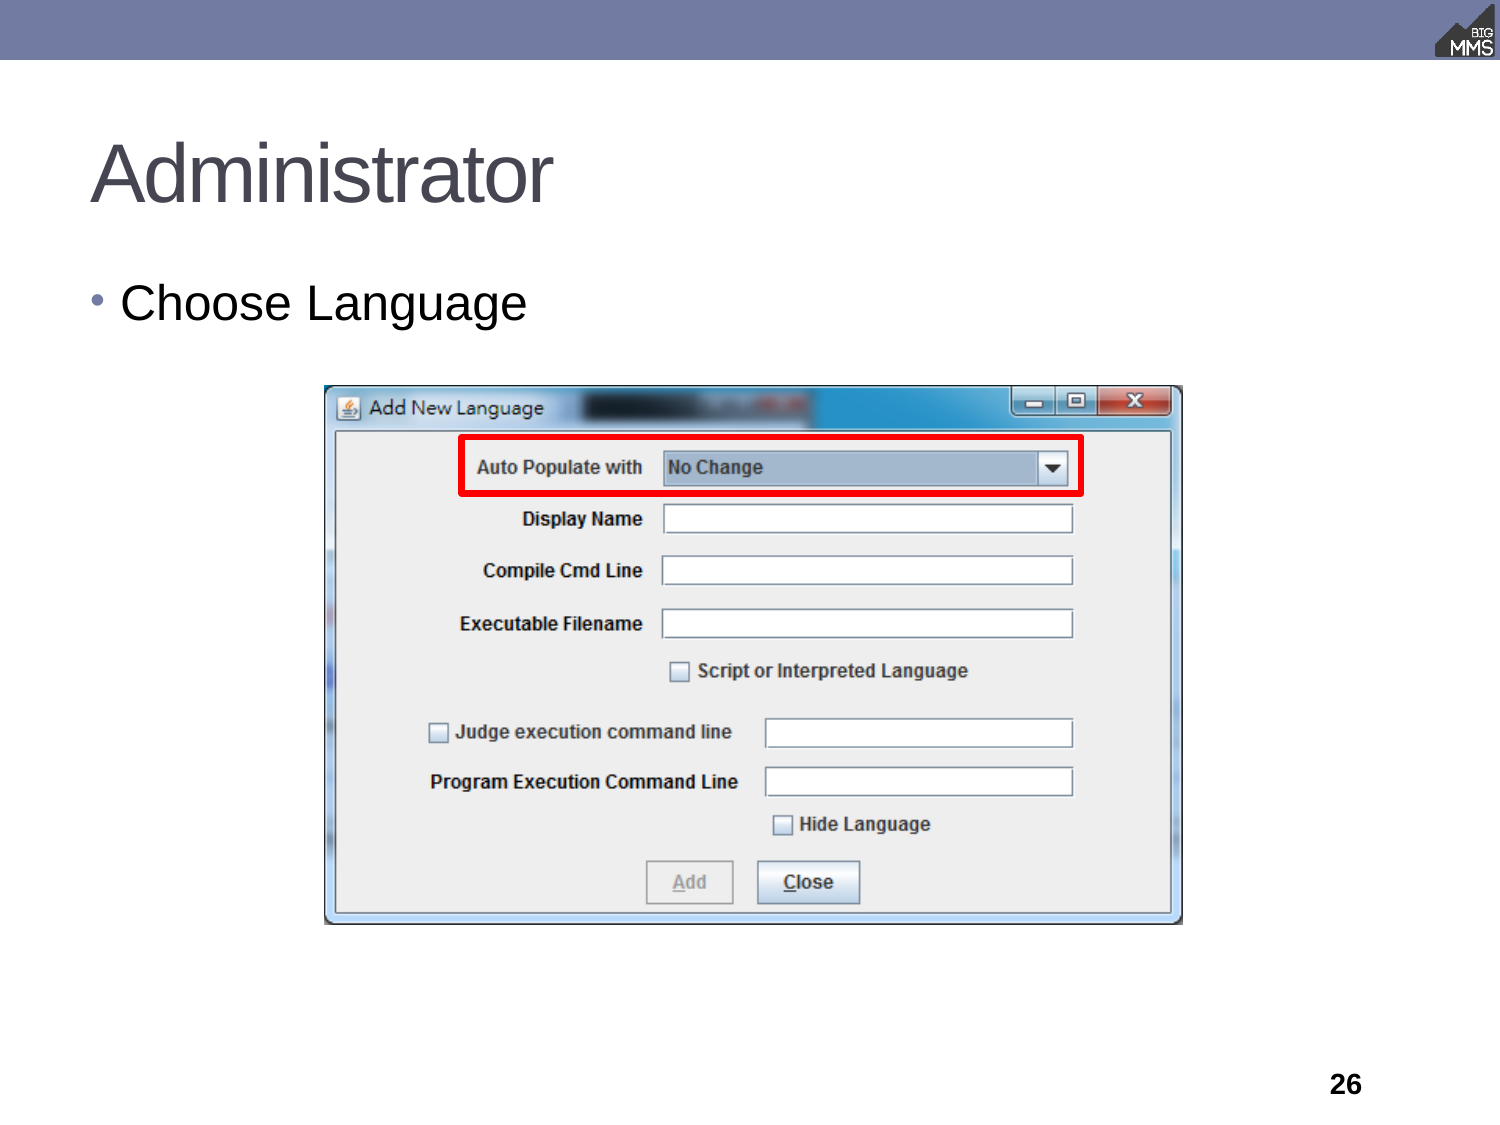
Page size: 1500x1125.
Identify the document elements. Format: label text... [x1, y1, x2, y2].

picture [1433, 2, 1495, 58]
title Administrator [75, 87, 1425, 250]
list Choose Language [75, 262, 1425, 1063]
picture [324, 385, 1183, 925]
slide_number 26 [1314, 1056, 1490, 1110]
